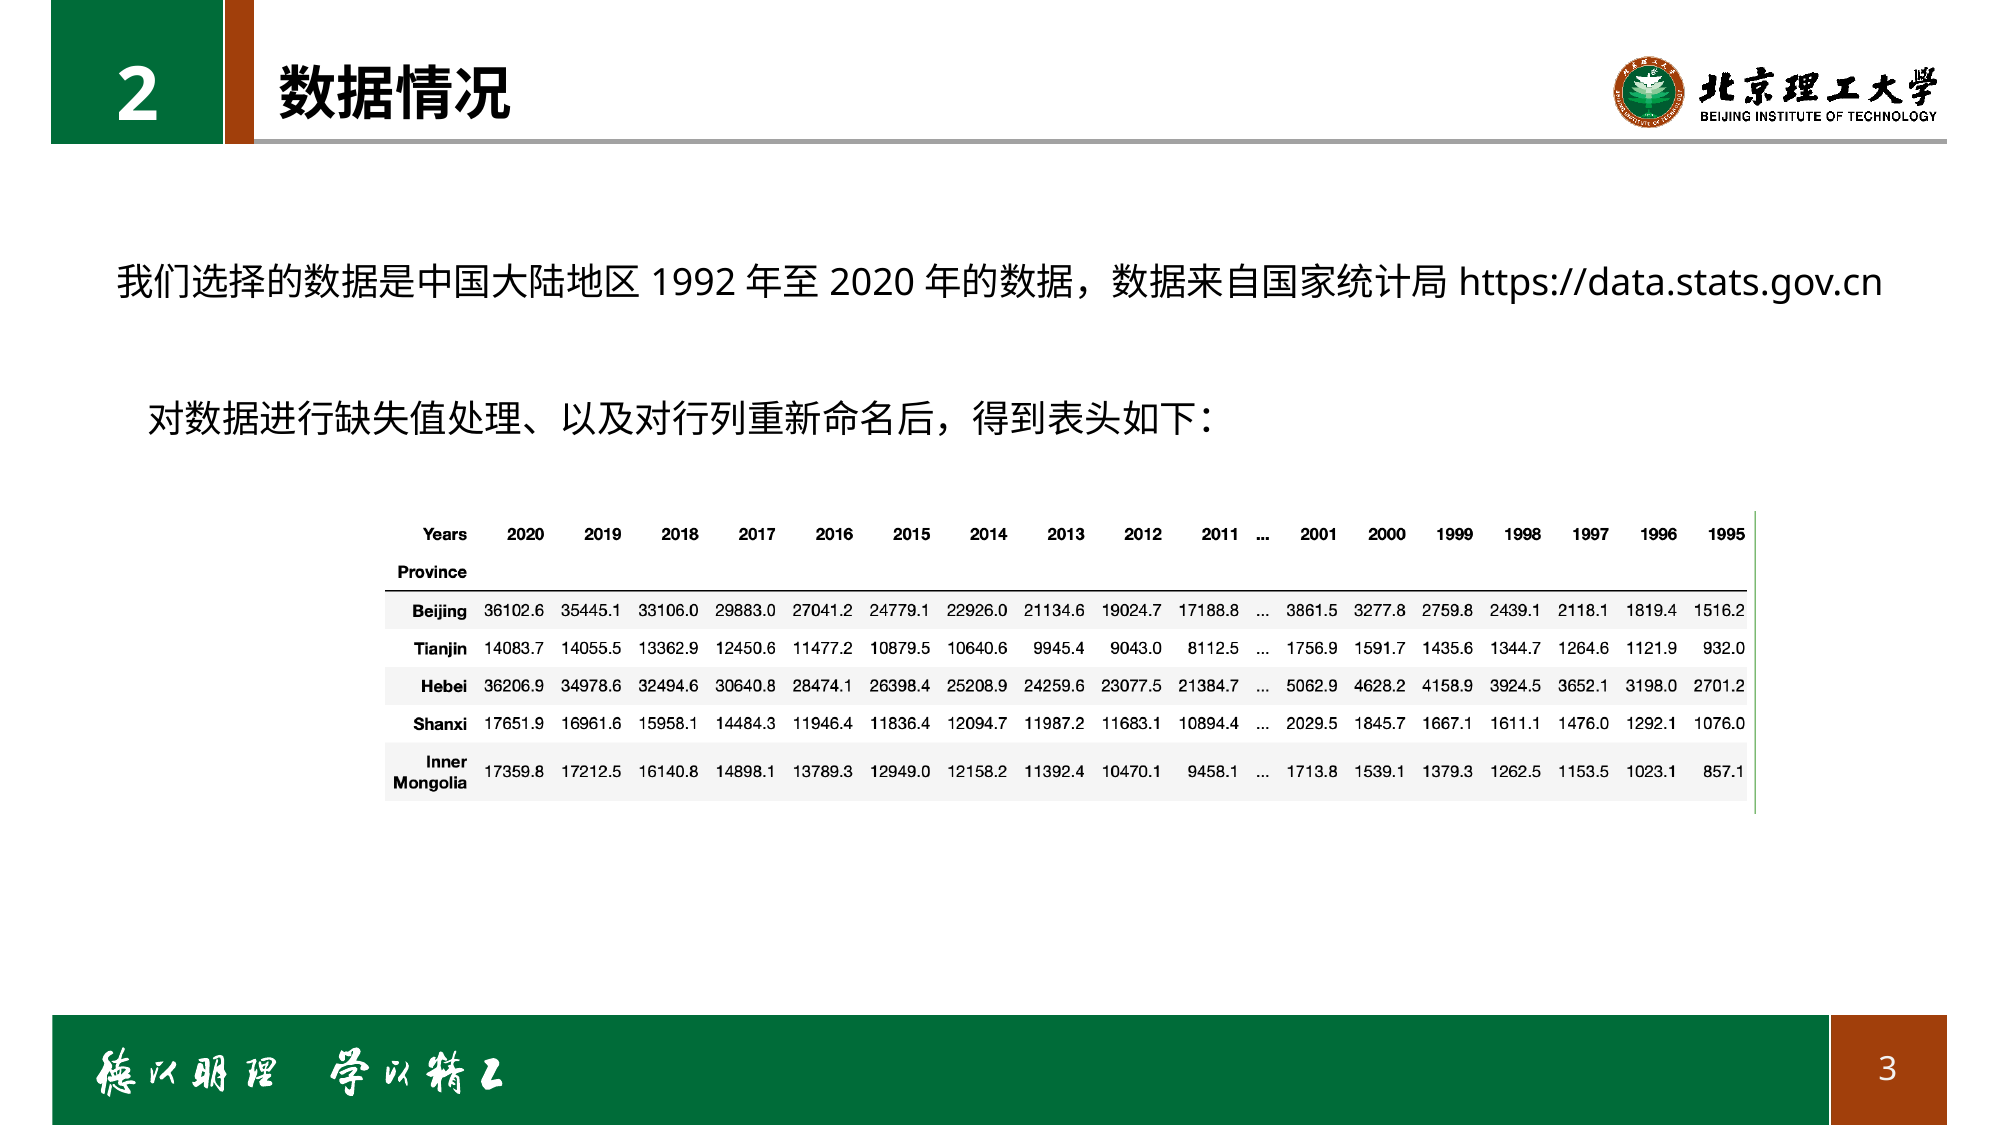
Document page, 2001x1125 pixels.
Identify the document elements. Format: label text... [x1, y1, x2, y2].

text_box 2 [58, 38, 218, 144]
text_box 对数据进行缺失值处理、以及对行列重新命名后，得到表头如下： [132, 387, 1250, 493]
text_box 我们选择的数据是中国大陆地区1992年至2020年的数据，数据来自国家统计局https://data.stats.gov.cn [101, 250, 1899, 311]
picture [384, 511, 1757, 814]
picture [1682, 56, 1937, 128]
title 数据情况 [263, 56, 1682, 136]
